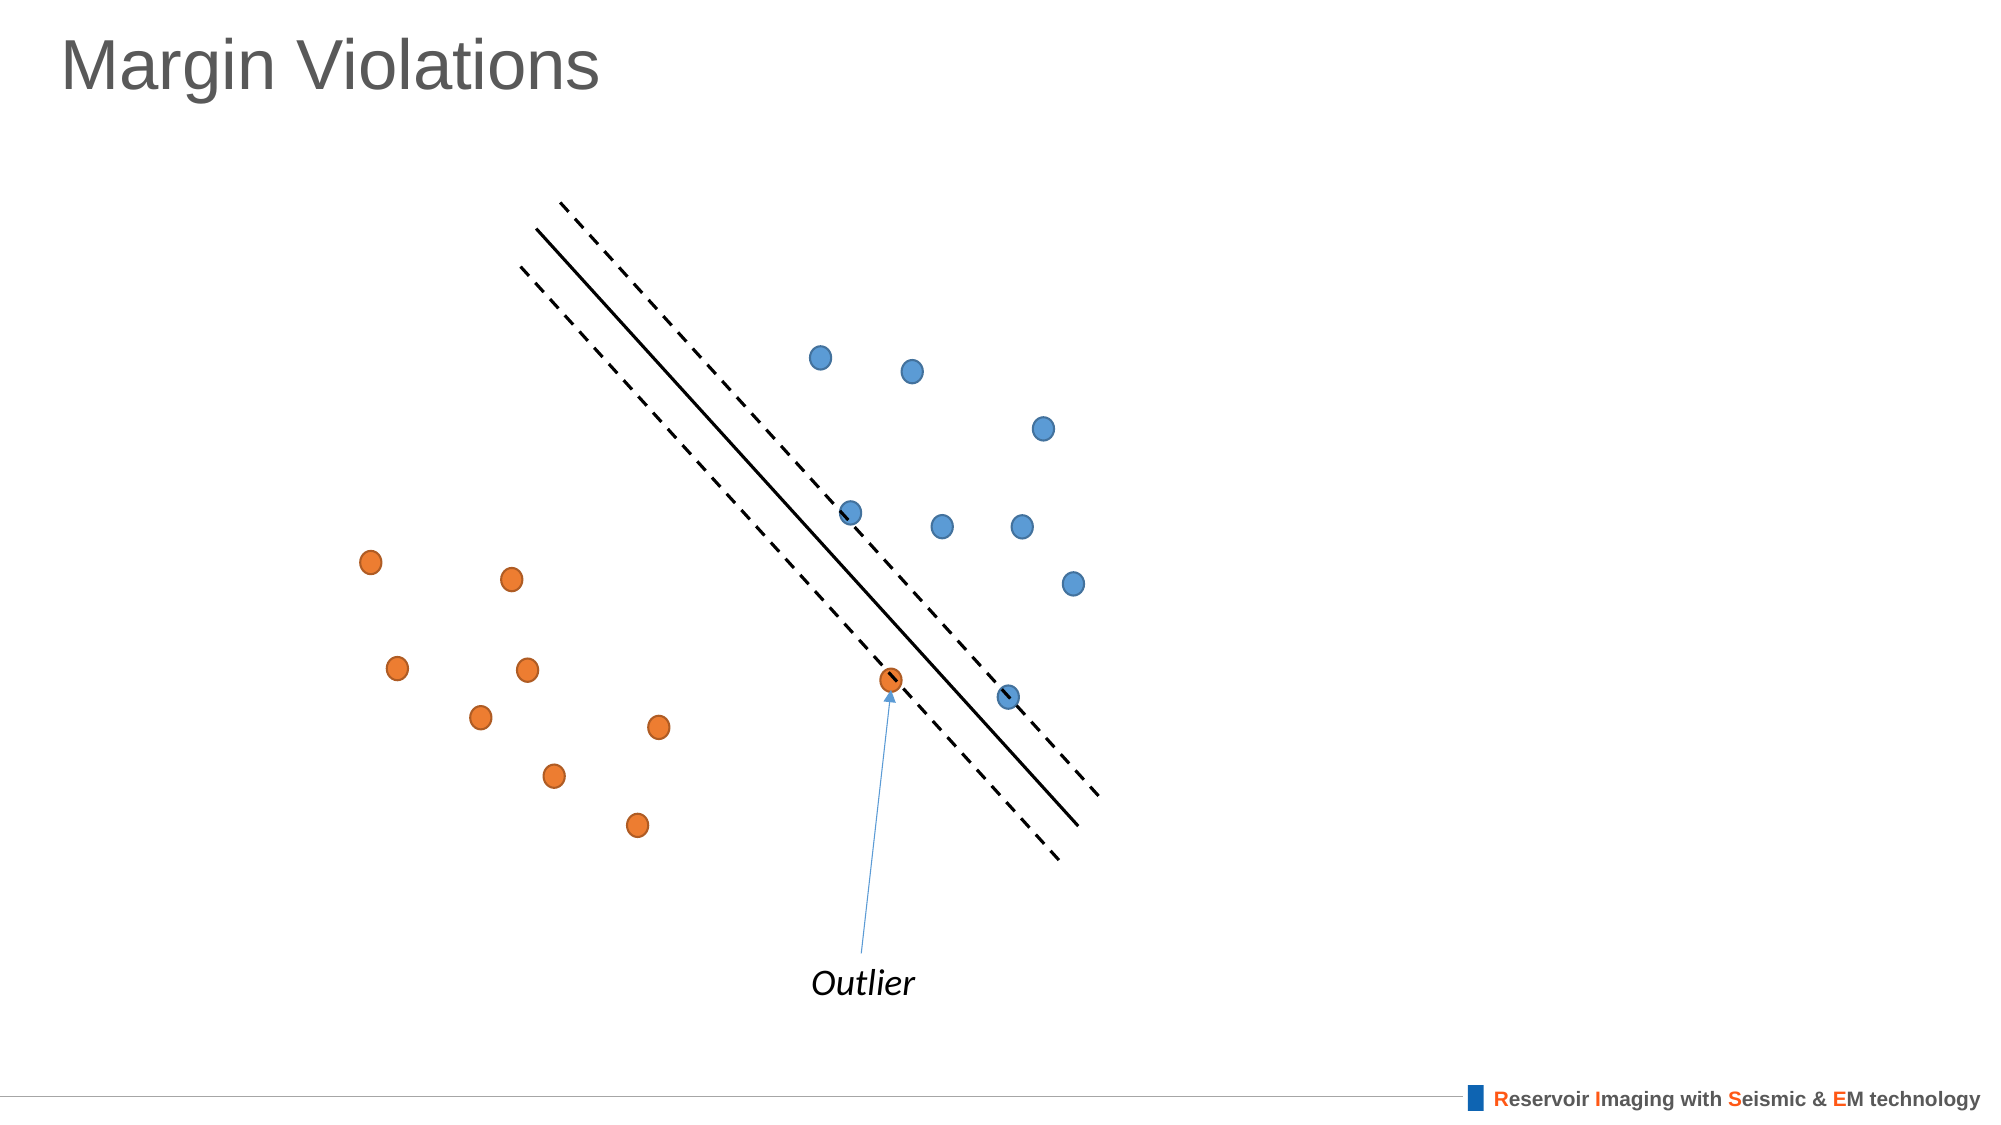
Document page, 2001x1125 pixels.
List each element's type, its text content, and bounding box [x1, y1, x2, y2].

text_box [515, 660, 520, 680]
title Margin Violations [45, 0, 1771, 134]
text_box [385, 655, 410, 682]
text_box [861, 691, 891, 954]
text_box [1063, 800, 1079, 827]
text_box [536, 228, 560, 266]
text_box [469, 705, 493, 731]
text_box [520, 266, 1063, 865]
text_box [359, 549, 383, 576]
text_box [500, 566, 520, 593]
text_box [560, 202, 1103, 800]
text_box Outlier [682, 950, 1044, 1011]
